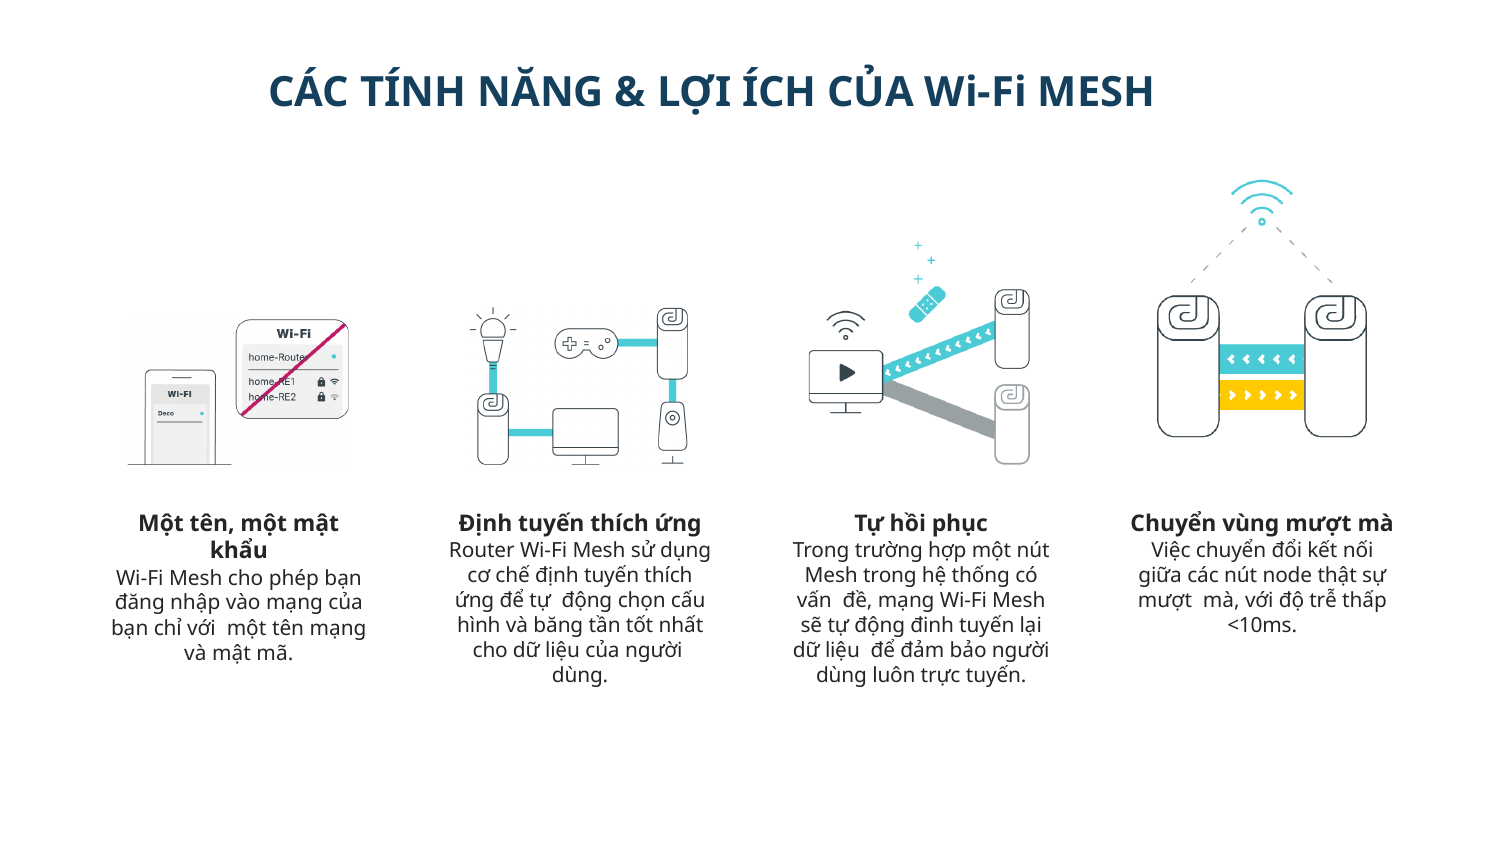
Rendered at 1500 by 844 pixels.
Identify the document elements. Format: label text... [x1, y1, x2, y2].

text_box [469, 307, 688, 465]
text_box [808, 241, 1030, 465]
text_box [1151, 148, 1373, 465]
text_box [127, 319, 349, 465]
text_box Định tuyến thích ứng Router Wi-Fi Mesh sử dụng cơ chế định tuyến thích ứng để tự động chọn cấu hình và băng tần tốt nhất cho dữ liệu của người dùng. [431, 500, 727, 695]
text_box CÁC TÍNH NĂNG & LỢI ÍCH CỦA Wi-Fi MESH [253, 57, 1171, 123]
text_box Một tên, một mật khẩu Wi-Fi Mesh cho phép bạn đăng nhập vào mạng của bạn chỉ với một tên mạng và mật mã. [90, 500, 386, 672]
text_box Tự hồi phục Trong trường hợp một nút Mesh trong hệ thống có vấn đề, mạng Wi-Fi Mesh sẽ tự động đinh tuyến lại dữ liệu để đảm bảo người dùng luôn trực tuyến. [772, 500, 1069, 695]
text_box Chuyển vùng mượt mà Việc chuyển đổi kết nối giữa các nút node thật sự mượt mà, với độ trễ thấp <10ms. [1114, 500, 1410, 645]
